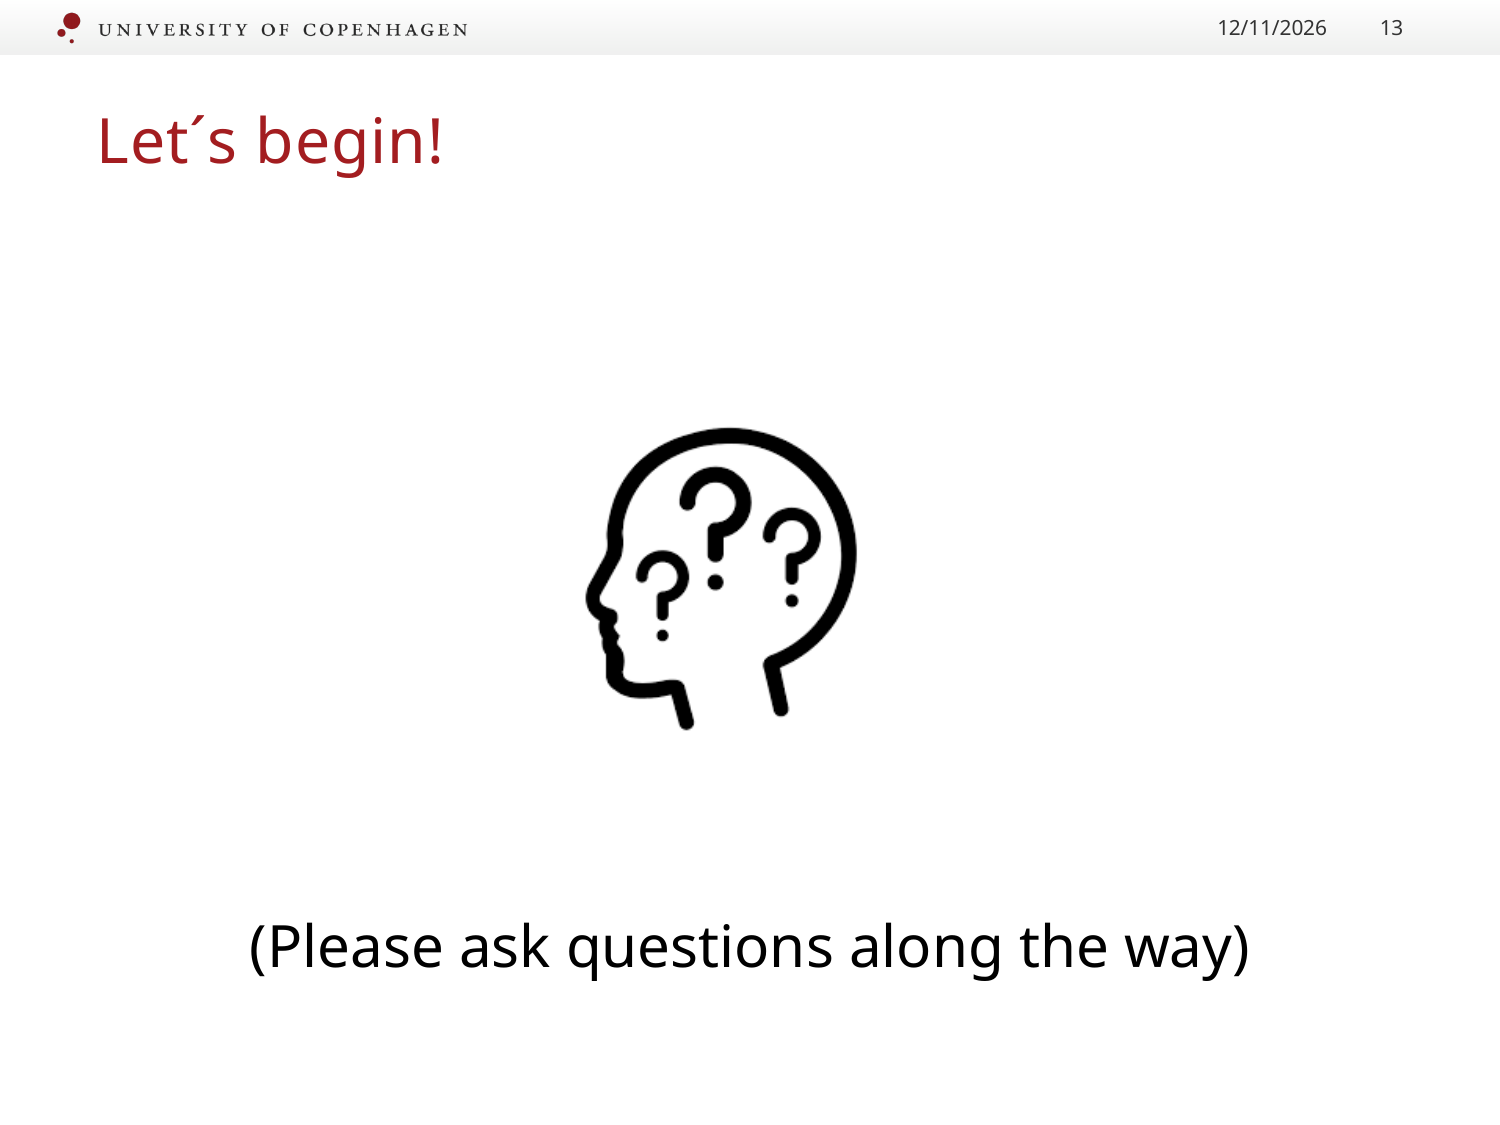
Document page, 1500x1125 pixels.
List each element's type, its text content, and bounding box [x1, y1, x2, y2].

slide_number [1193, 14, 1327, 43]
title Let´s begin! [96, 101, 1404, 244]
slide_number 13 [1341, 14, 1404, 43]
picture [92, 15, 475, 42]
text_box (Please ask questions along the way) [235, 901, 1265, 987]
picture [563, 422, 879, 815]
